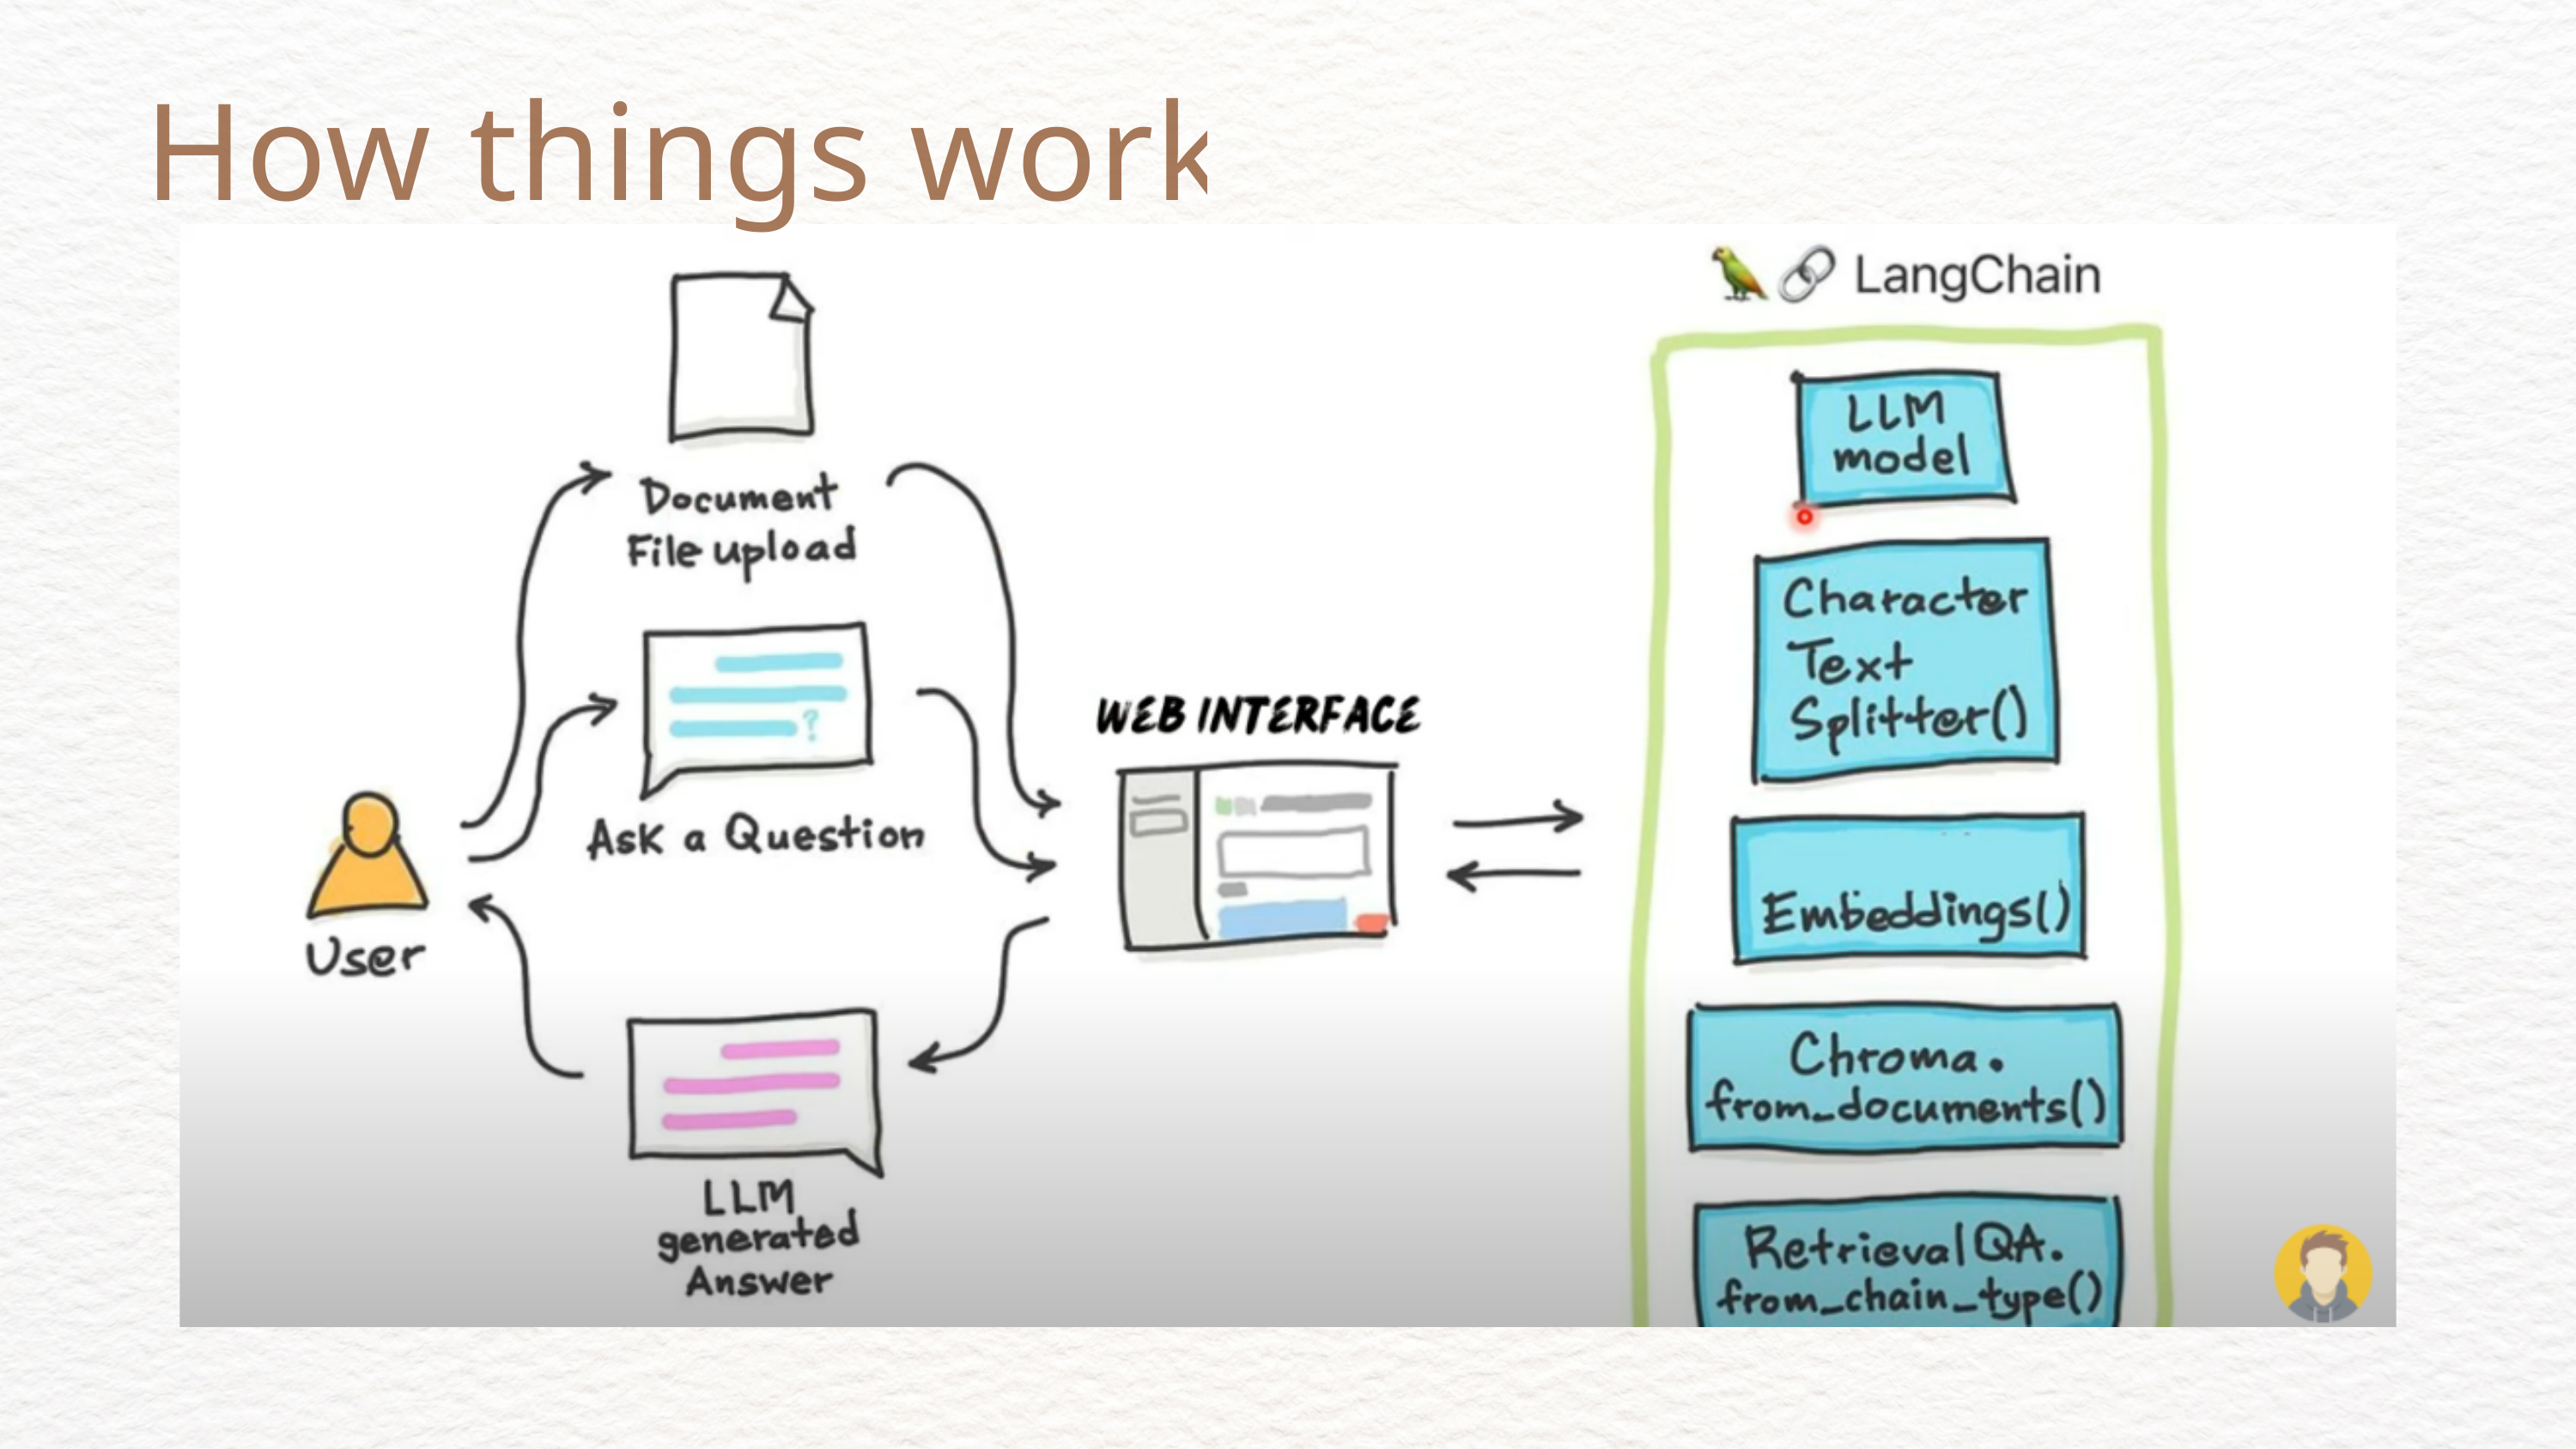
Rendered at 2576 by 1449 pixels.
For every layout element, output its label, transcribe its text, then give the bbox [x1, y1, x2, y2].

text_box [0, 0, 2576, 1449]
text_box How things work [144, 66, 1921, 227]
text_box [179, 224, 2397, 1327]
